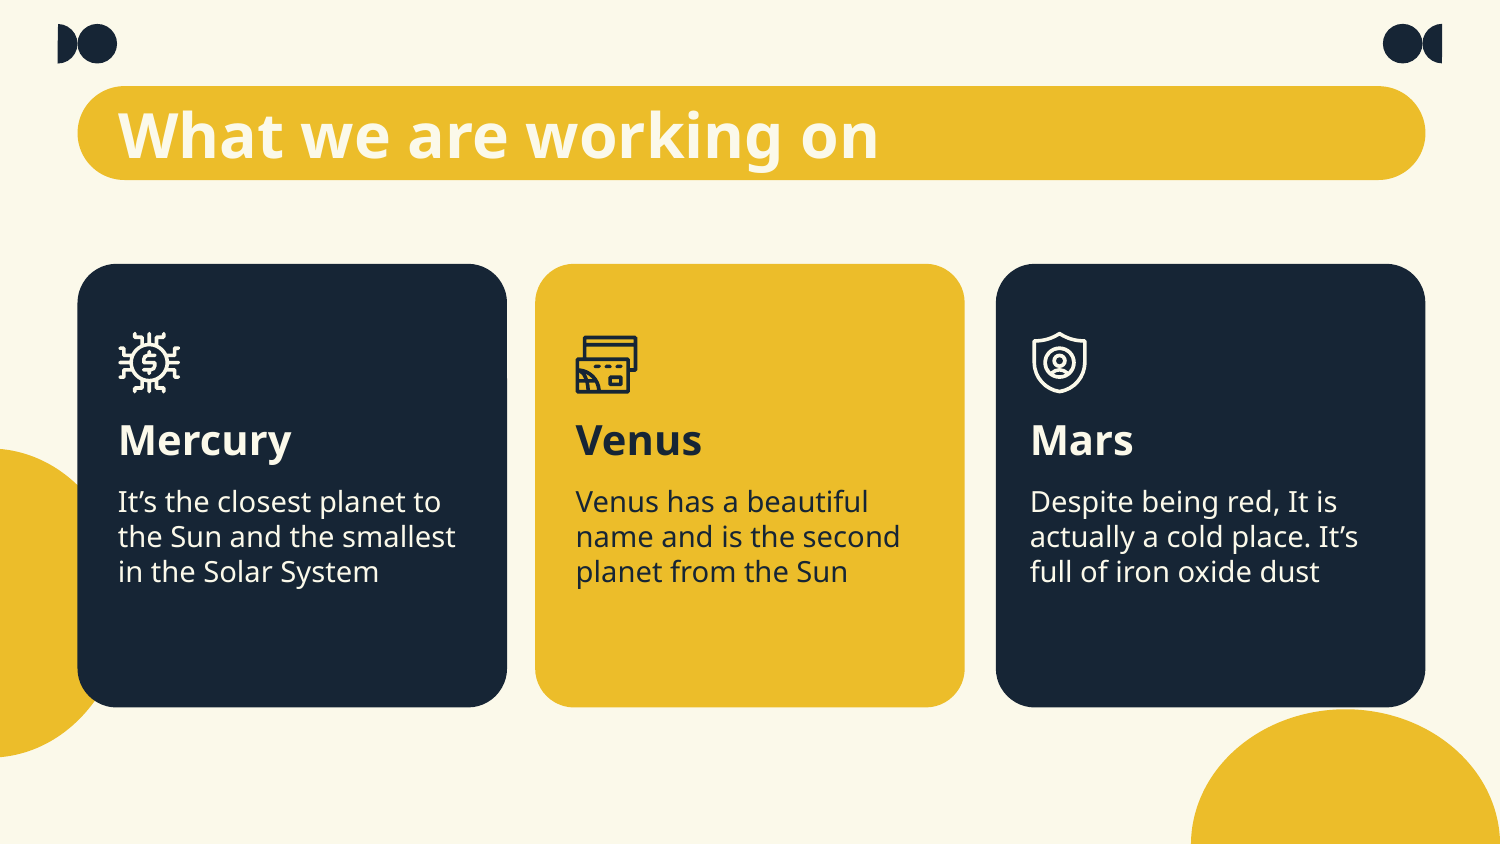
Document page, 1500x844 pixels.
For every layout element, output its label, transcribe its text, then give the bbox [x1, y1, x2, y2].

title Mercury [117, 408, 394, 469]
subtitle Venus has a beautiful name and is the second planet from the Sun [575, 483, 921, 604]
subtitle Despite being red, It is actually a cold place. It’s full of iron oxide dust [1029, 483, 1375, 604]
title Mars [1029, 408, 1315, 469]
title Venus [575, 408, 851, 469]
text_box [77, 86, 118, 180]
text_box [77, 263, 508, 708]
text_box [1032, 331, 1087, 394]
subtitle It’s the closest planet to the Sun and the smallest in the Solar System [117, 483, 463, 604]
title What we are working on [118, 86, 1382, 180]
text_box [1382, 86, 1426, 180]
text_box [535, 263, 965, 708]
text_box [995, 263, 1426, 708]
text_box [117, 331, 181, 394]
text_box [575, 335, 638, 394]
